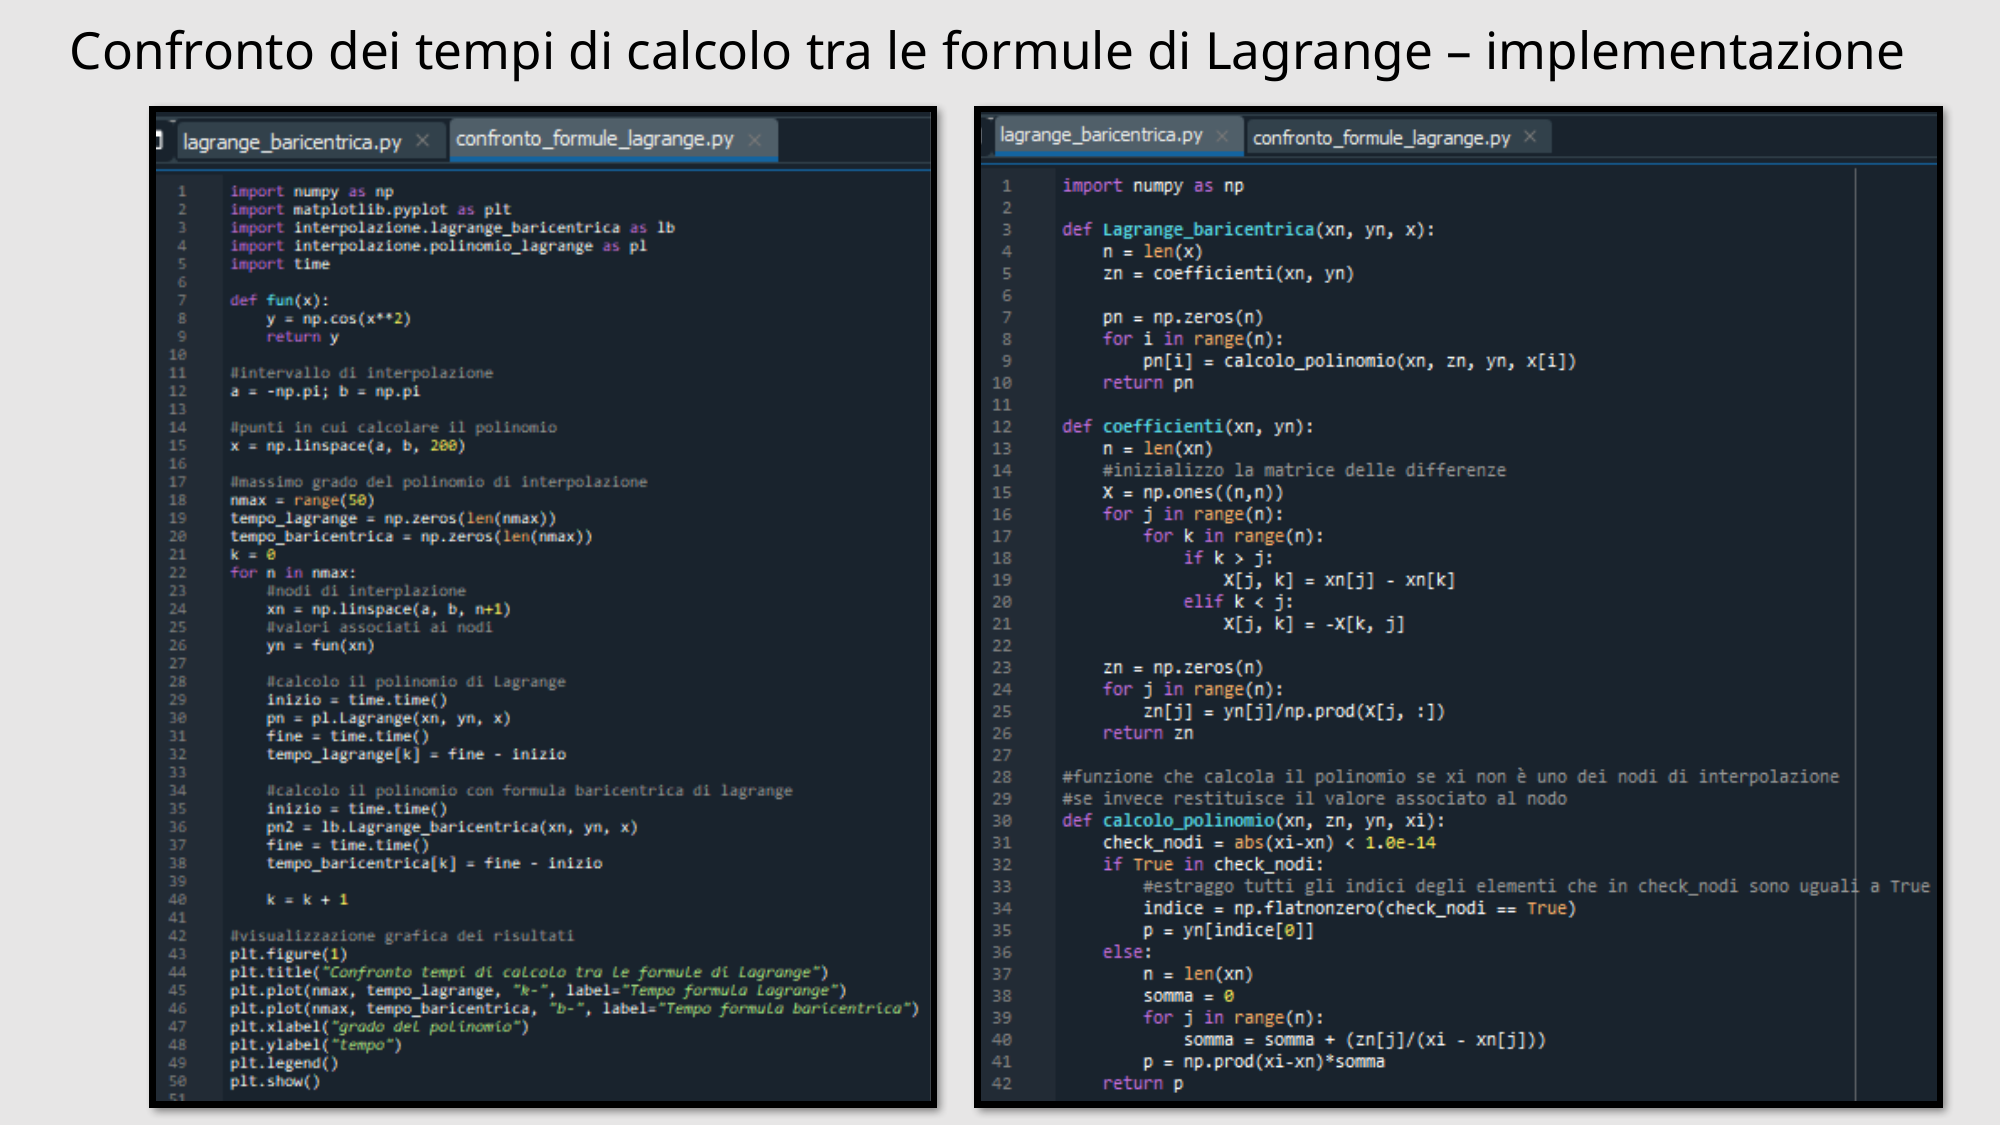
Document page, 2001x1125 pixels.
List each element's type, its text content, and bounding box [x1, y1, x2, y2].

title Confronto dei tempi di calcolo tra le formule di Lagrange – implementazione [54, 0, 1983, 111]
picture [155, 111, 931, 1102]
picture [980, 111, 1937, 1102]
